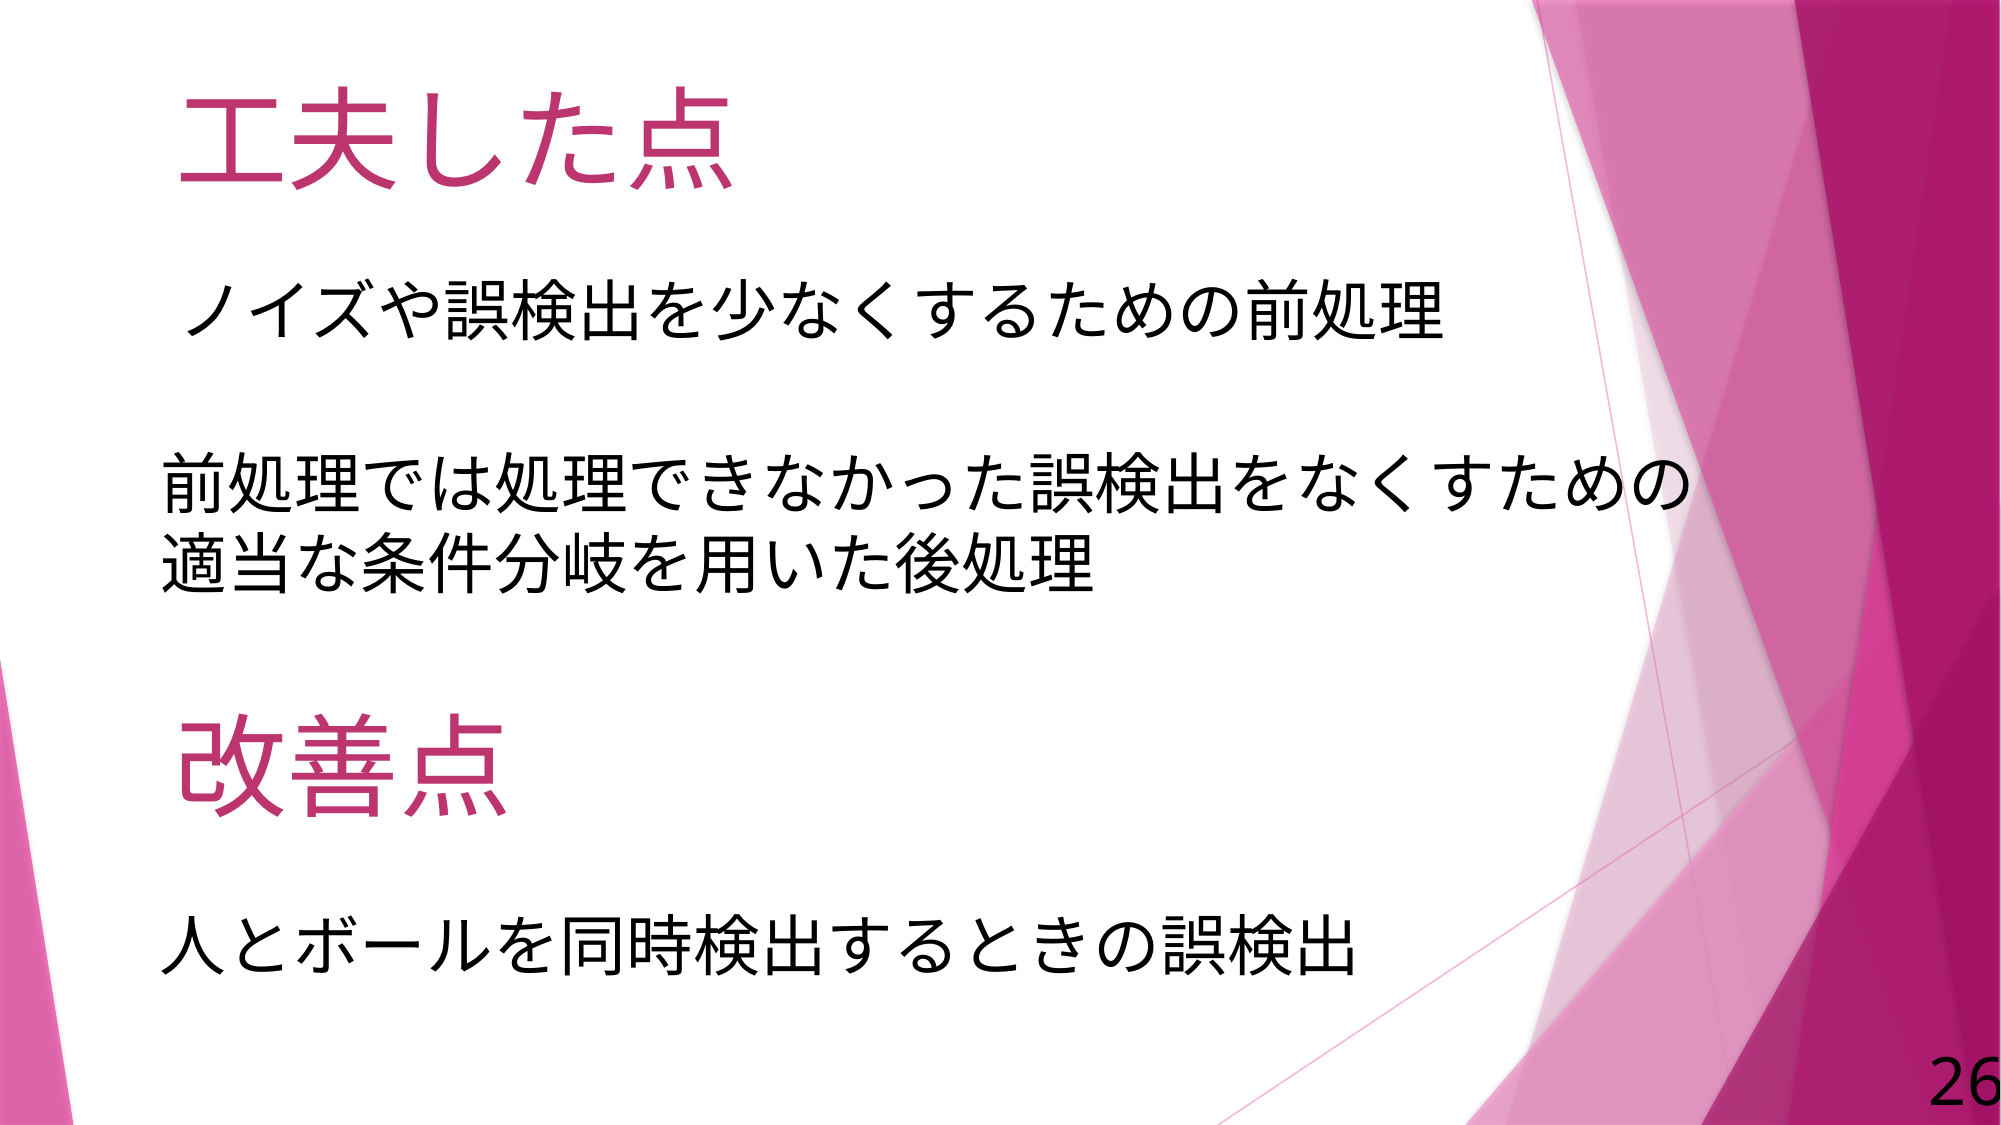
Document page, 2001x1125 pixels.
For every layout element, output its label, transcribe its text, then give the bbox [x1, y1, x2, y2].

text_box 26 [1914, 1031, 2000, 1125]
text_box 前処理では処理できなかった誤検出をなくすための 適当な条件分岐を用いた後処理 [145, 433, 1712, 609]
text_box 改善点 [159, 688, 527, 839]
text_box 工夫した点 [160, 61, 754, 212]
text_box 人とボールを同時検出するときの誤検出 [144, 896, 1377, 992]
text_box ノイズや誤検出を少なくするための前処理 [163, 261, 1461, 357]
